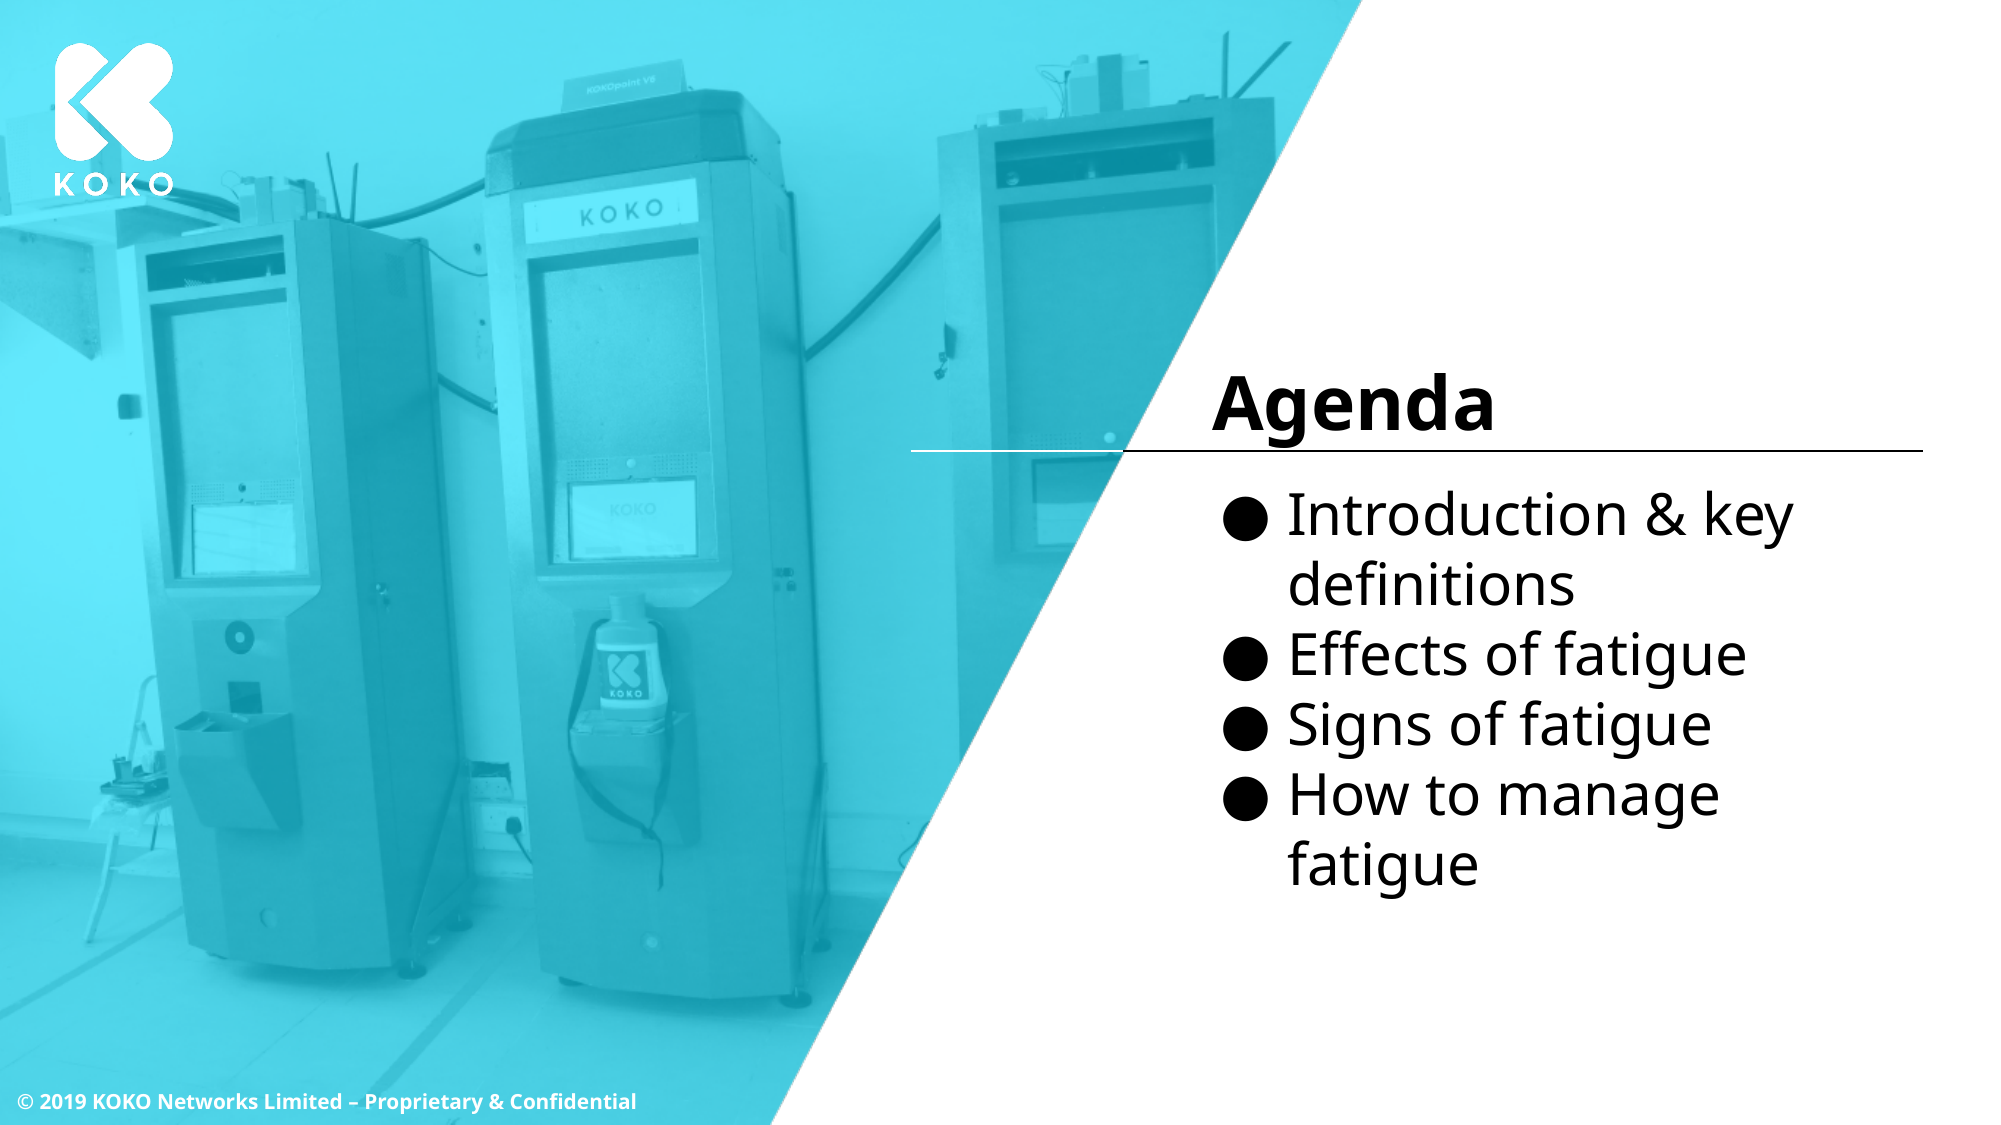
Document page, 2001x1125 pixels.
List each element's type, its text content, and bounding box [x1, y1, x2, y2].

picture [0, 0, 2001, 1125]
subtitle Introduction & key definitions Effects of fatigue Signs of fatigue How to manage fatigue [1197, 469, 1925, 1054]
